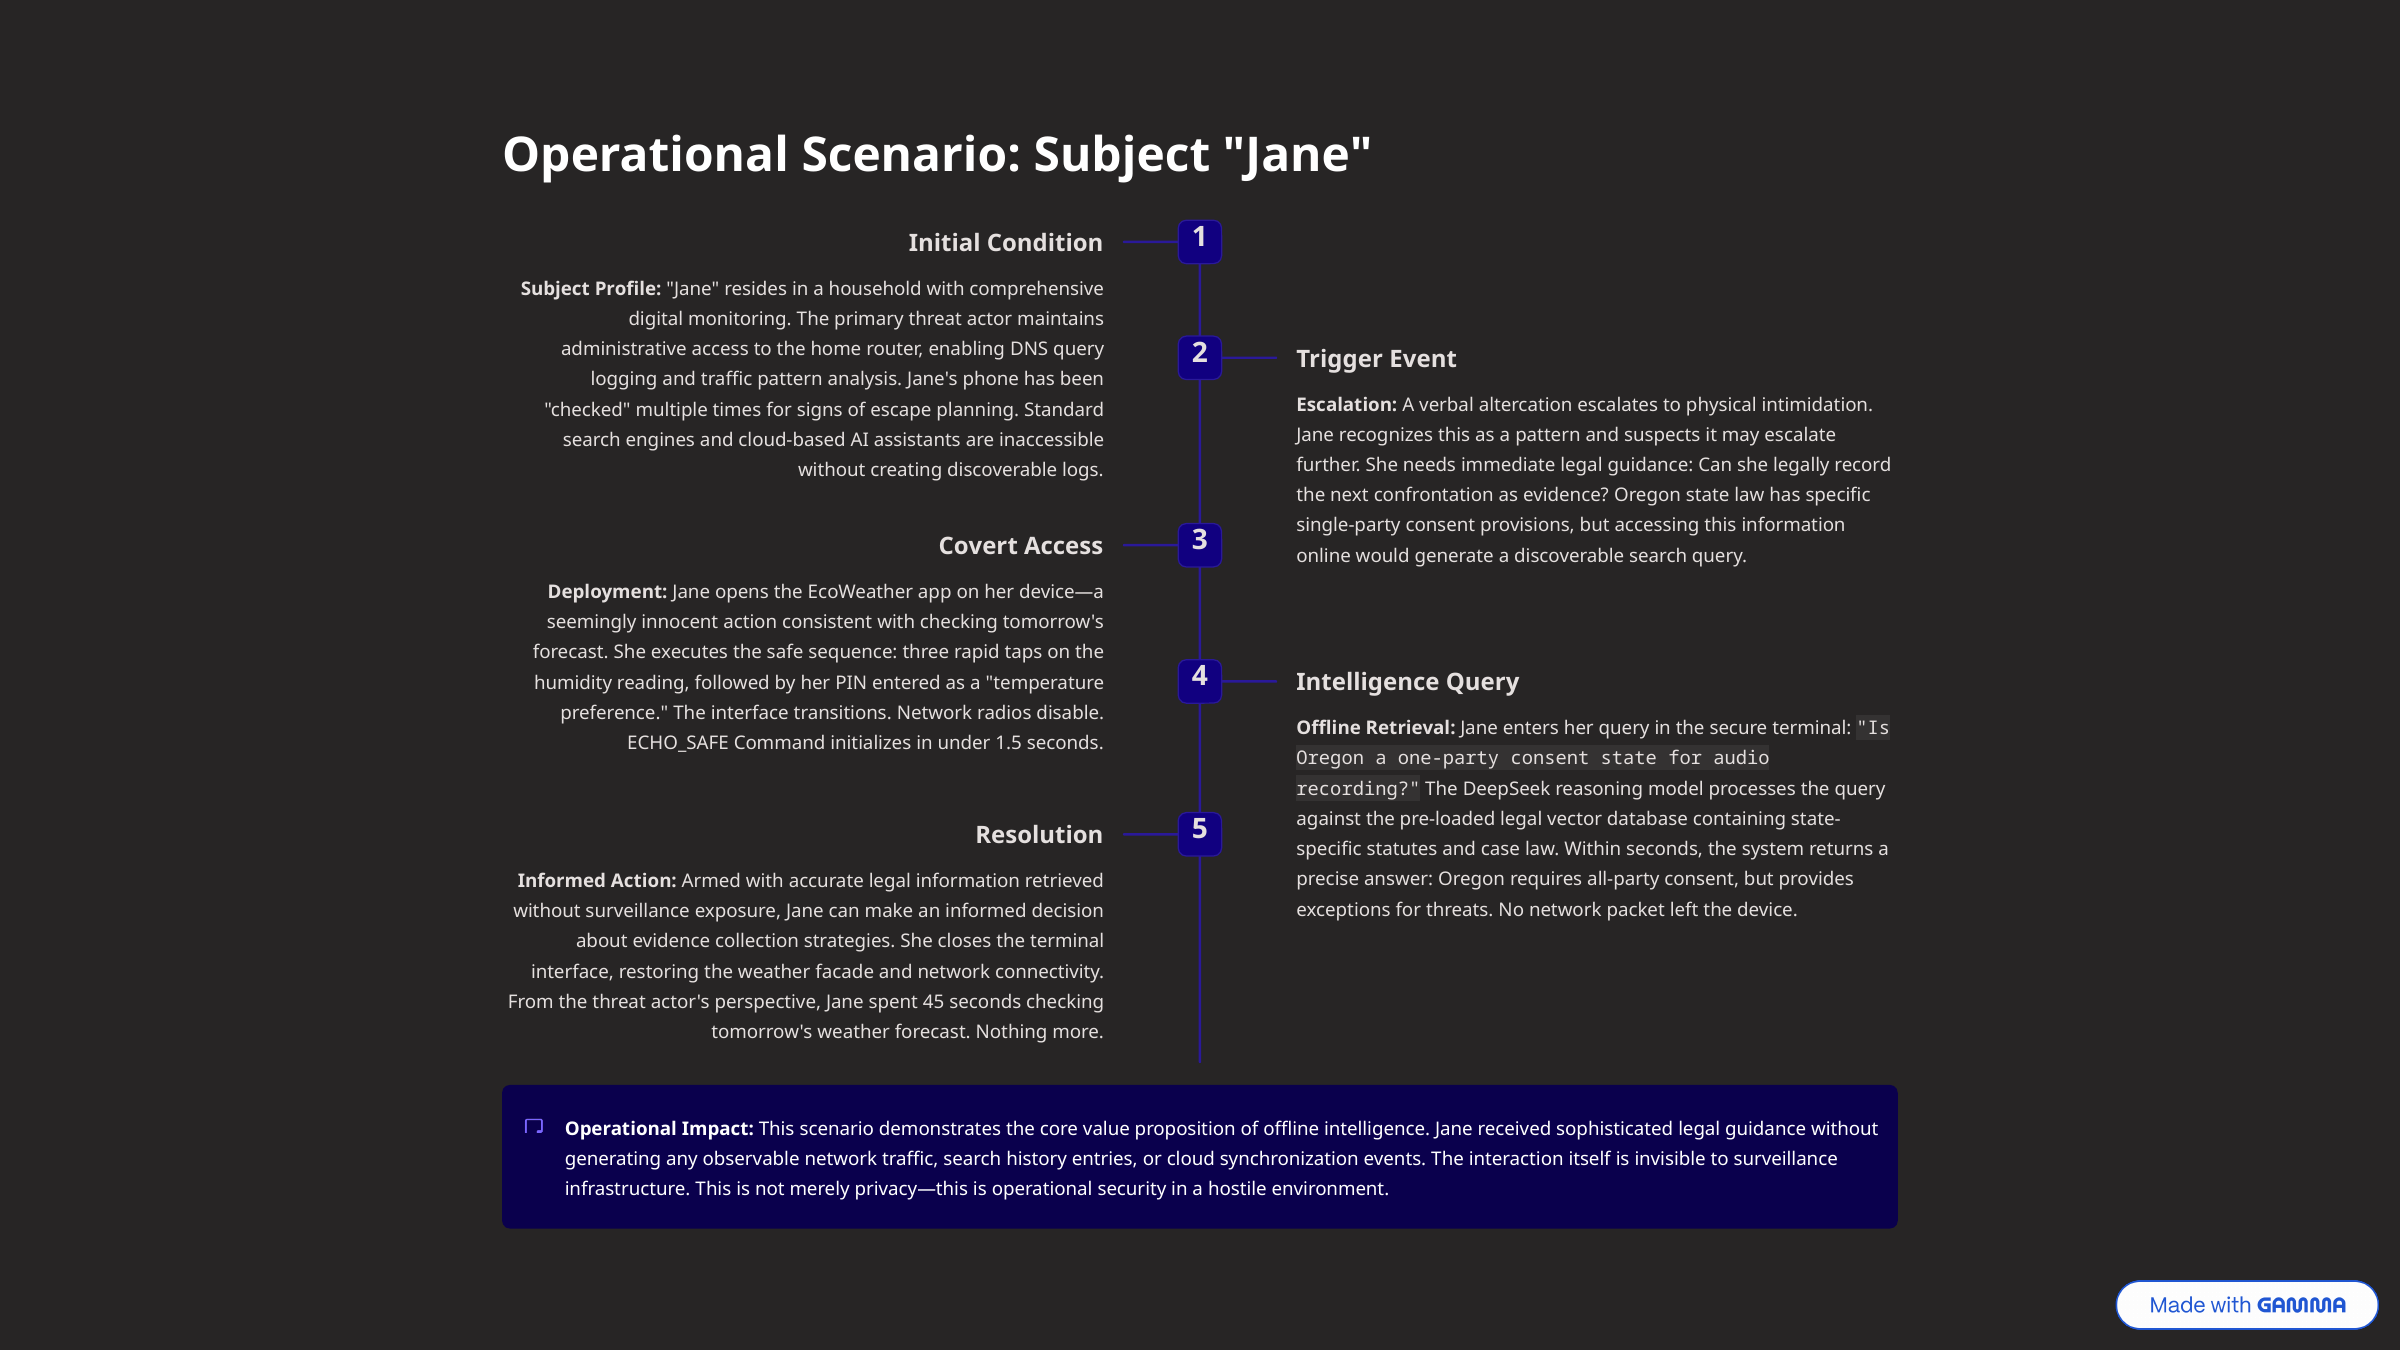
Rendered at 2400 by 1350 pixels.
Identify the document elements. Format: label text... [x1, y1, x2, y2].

picture [2106, 1271, 2389, 1339]
text_box [1178, 812, 1222, 857]
text_box [1178, 220, 1222, 264]
text_box Operational Scenario: Subject "Jane" [502, 121, 1376, 182]
text_box Resolution [862, 819, 1104, 850]
text_box [1198, 704, 1202, 812]
text_box 1 [1185, 223, 1215, 261]
text_box Trigger Event [1296, 342, 1538, 373]
text_box 4 [1185, 663, 1215, 700]
text_box [1178, 659, 1222, 704]
text_box Offline Retrieval: Jane enters her query in the secure terminal: "Is Oregon a one-party consent state for audio recording?" The DeepSeek reasoning model processes the query against the pre-loaded legal vector database containing state-specific statutes and case law. Within seconds, the system returns a precise answer: Oregon requires all-party consent, but provides exceptions for threats. No network packet left the device. [1296, 708, 1898, 927]
text_box [1198, 380, 1202, 523]
text_box Subject Profile: "Jane" resides in a household with comprehensive digital monitoring. The primary threat actor maintains administrative access to the home router, enabling DNS query logging and traffic pattern analysis. Jane's phone has been "checked" multiple times for signs of escape planning. Standard search engines and cloud-based AI assistants are inaccessible without creating discoverable logs. [502, 268, 1104, 485]
text_box Covert Access [862, 530, 1104, 561]
text_box Initial Condition [862, 226, 1104, 258]
text_box Escalation: A verbal altercation escalates to physical intimidation. Jane recognizes this as a pattern and suspects it may escalate further. She needs immediate legal guidance: Can she legally record the next confrontation as evidence? Oregon state law has specific single-party consent provisions, but accessing this information online would generate a discoverable search query. [1296, 384, 1898, 570]
picture [521, 1113, 546, 1133]
text_box 5 [1185, 816, 1215, 853]
text_box 2 [1185, 339, 1215, 376]
text_box 3 [1185, 527, 1215, 564]
text_box [1198, 857, 1202, 1064]
text_box Deployment: Jane opens the EcoWeather app on her device—a seemingly innocent action consistent with checking tomorrow's forecast. She executes the safe sequence: three rapid taps on the humidity reading, followed by her PIN entered as a "temperature preference." The interface transitions. Network radios disable. ECHO_SAFE Command initializes in under 1.5 seconds. [502, 571, 1104, 758]
text_box [1178, 336, 1222, 380]
text_box [1198, 567, 1202, 659]
text_box Operational Impact: This scenario demonstrates the core value proposition of offline intelligence. Jane received sophisticated legal guidance without generating any observable network traffic, search history entries, or cloud synchronization events. The interaction itself is invisible to surveillance infrastructure. This is not merely privacy—this is operational security in a hostile environment. [564, 1108, 1879, 1202]
text_box Informed Action: Armed with accurate legal information retrieved without surveillance exposure, Jane can make an informed decision about evidence collection strategies. She closes the terminal interface, restoring the weather facade and network connectivity. From the threat actor's perspective, Jane spent 45 seconds checking tomorrow's weather forecast. Nothing more. [502, 861, 1104, 1047]
text_box [1122, 240, 1178, 244]
text_box [1178, 523, 1222, 567]
text_box [1198, 264, 1202, 336]
text_box Intelligence Query [1296, 666, 1538, 697]
text_box [1122, 543, 1178, 547]
text_box [502, 1084, 1898, 1229]
